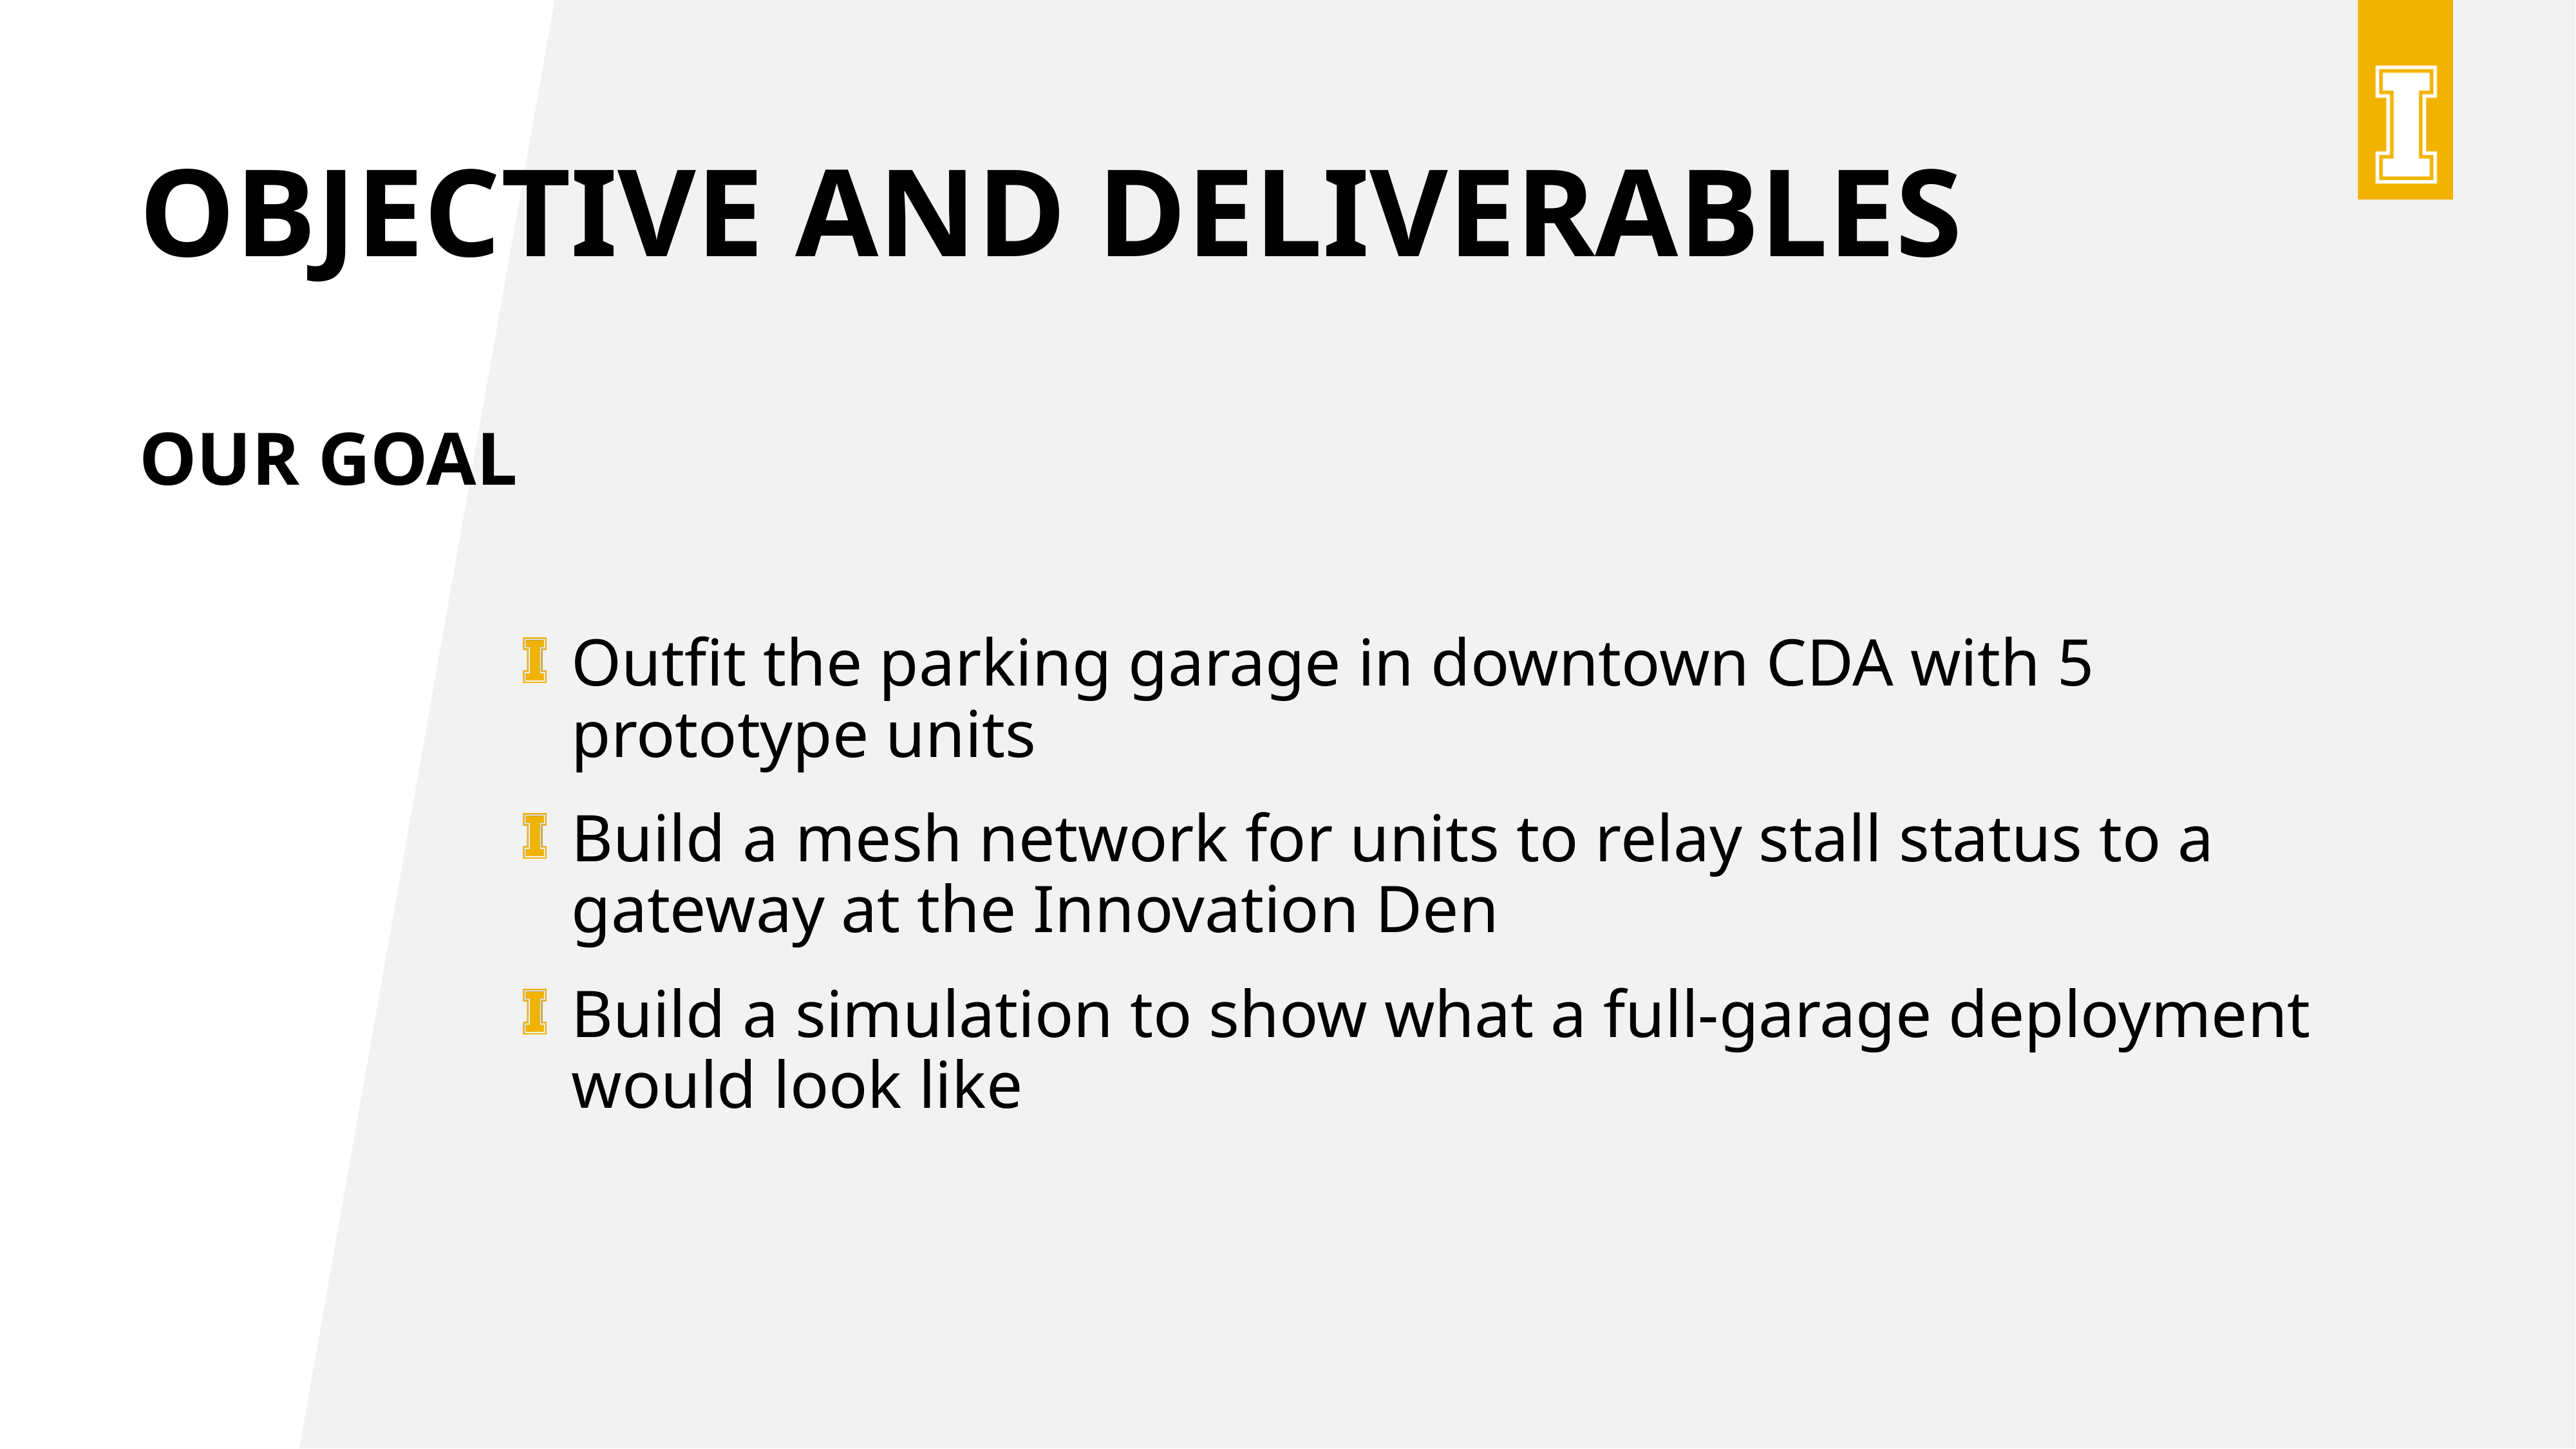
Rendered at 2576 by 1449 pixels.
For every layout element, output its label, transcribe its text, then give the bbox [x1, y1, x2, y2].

text_box Our goal [139, 412, 1782, 500]
text_box Objective and deliverables [139, 153, 2361, 282]
picture [523, 813, 547, 859]
text_box Outfit the parking garage in downtown CDA with 5 prototype units Build a mesh network for units to relay stall status to a gateway at the Innovation Den Build a simulation to show what a full-garage deployment would look like [523, 628, 2358, 1054]
picture [523, 989, 547, 1034]
picture [523, 637, 547, 683]
